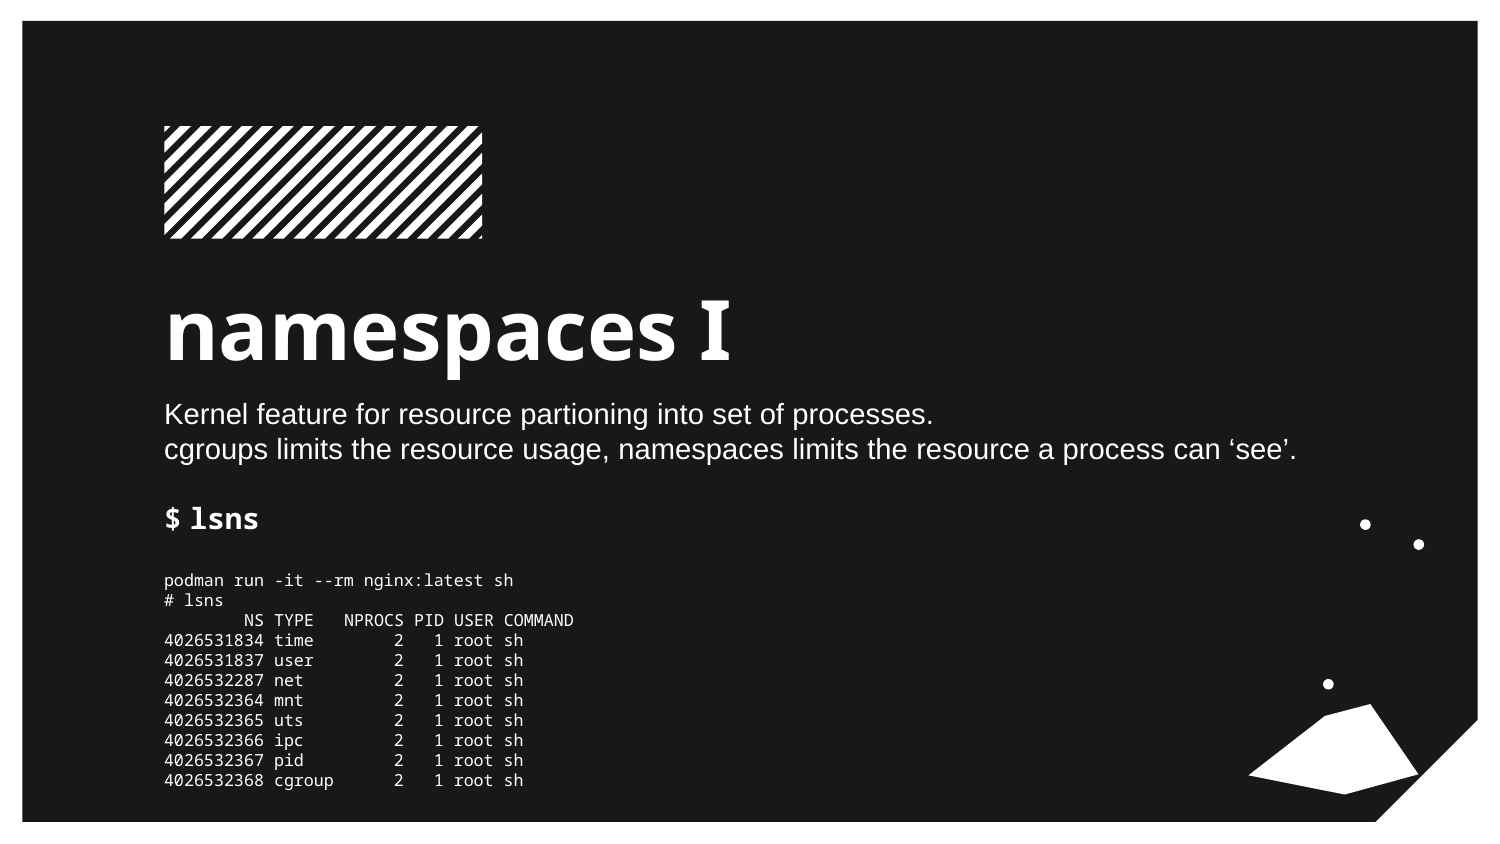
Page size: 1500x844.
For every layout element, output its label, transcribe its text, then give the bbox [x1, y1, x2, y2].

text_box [164, 125, 483, 239]
text_box Kernel feature for resource partioning into set of processes. cgroups limits the resource usage, namespaces limits the resource a process can ‘see’. $ lsns podman run -it --rm nginx:latest sh # lsns NS TYPE NPROCS PID USER COMMAND 4026531834 time 2 1 root sh 4026531837 user 2 1 root sh 4026532287 net 2 1 root sh 4026532364 mnt 2 1 root sh 4026532365 uts 2 1 root sh 4026532366 ipc 2 1 root sh 4026532367 pid 2 1 root sh 4026532368 cgroup 2 1 root sh [149, 387, 1418, 797]
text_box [1248, 518, 1425, 795]
title namespaces I [149, 280, 1203, 375]
